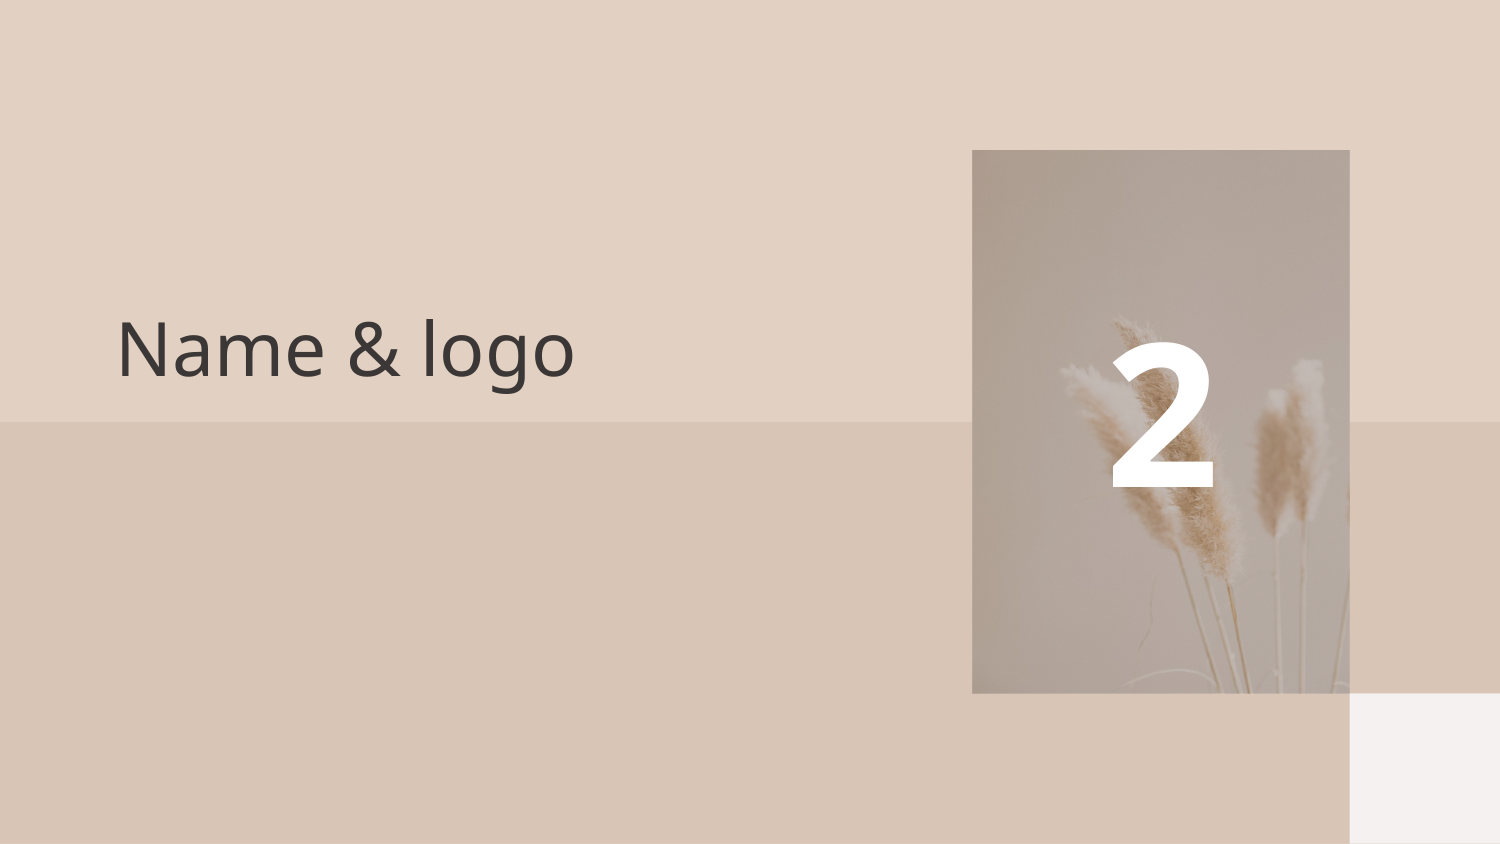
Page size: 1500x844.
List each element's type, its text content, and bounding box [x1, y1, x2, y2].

picture [972, 150, 1351, 694]
title Name & logo [115, 202, 894, 393]
